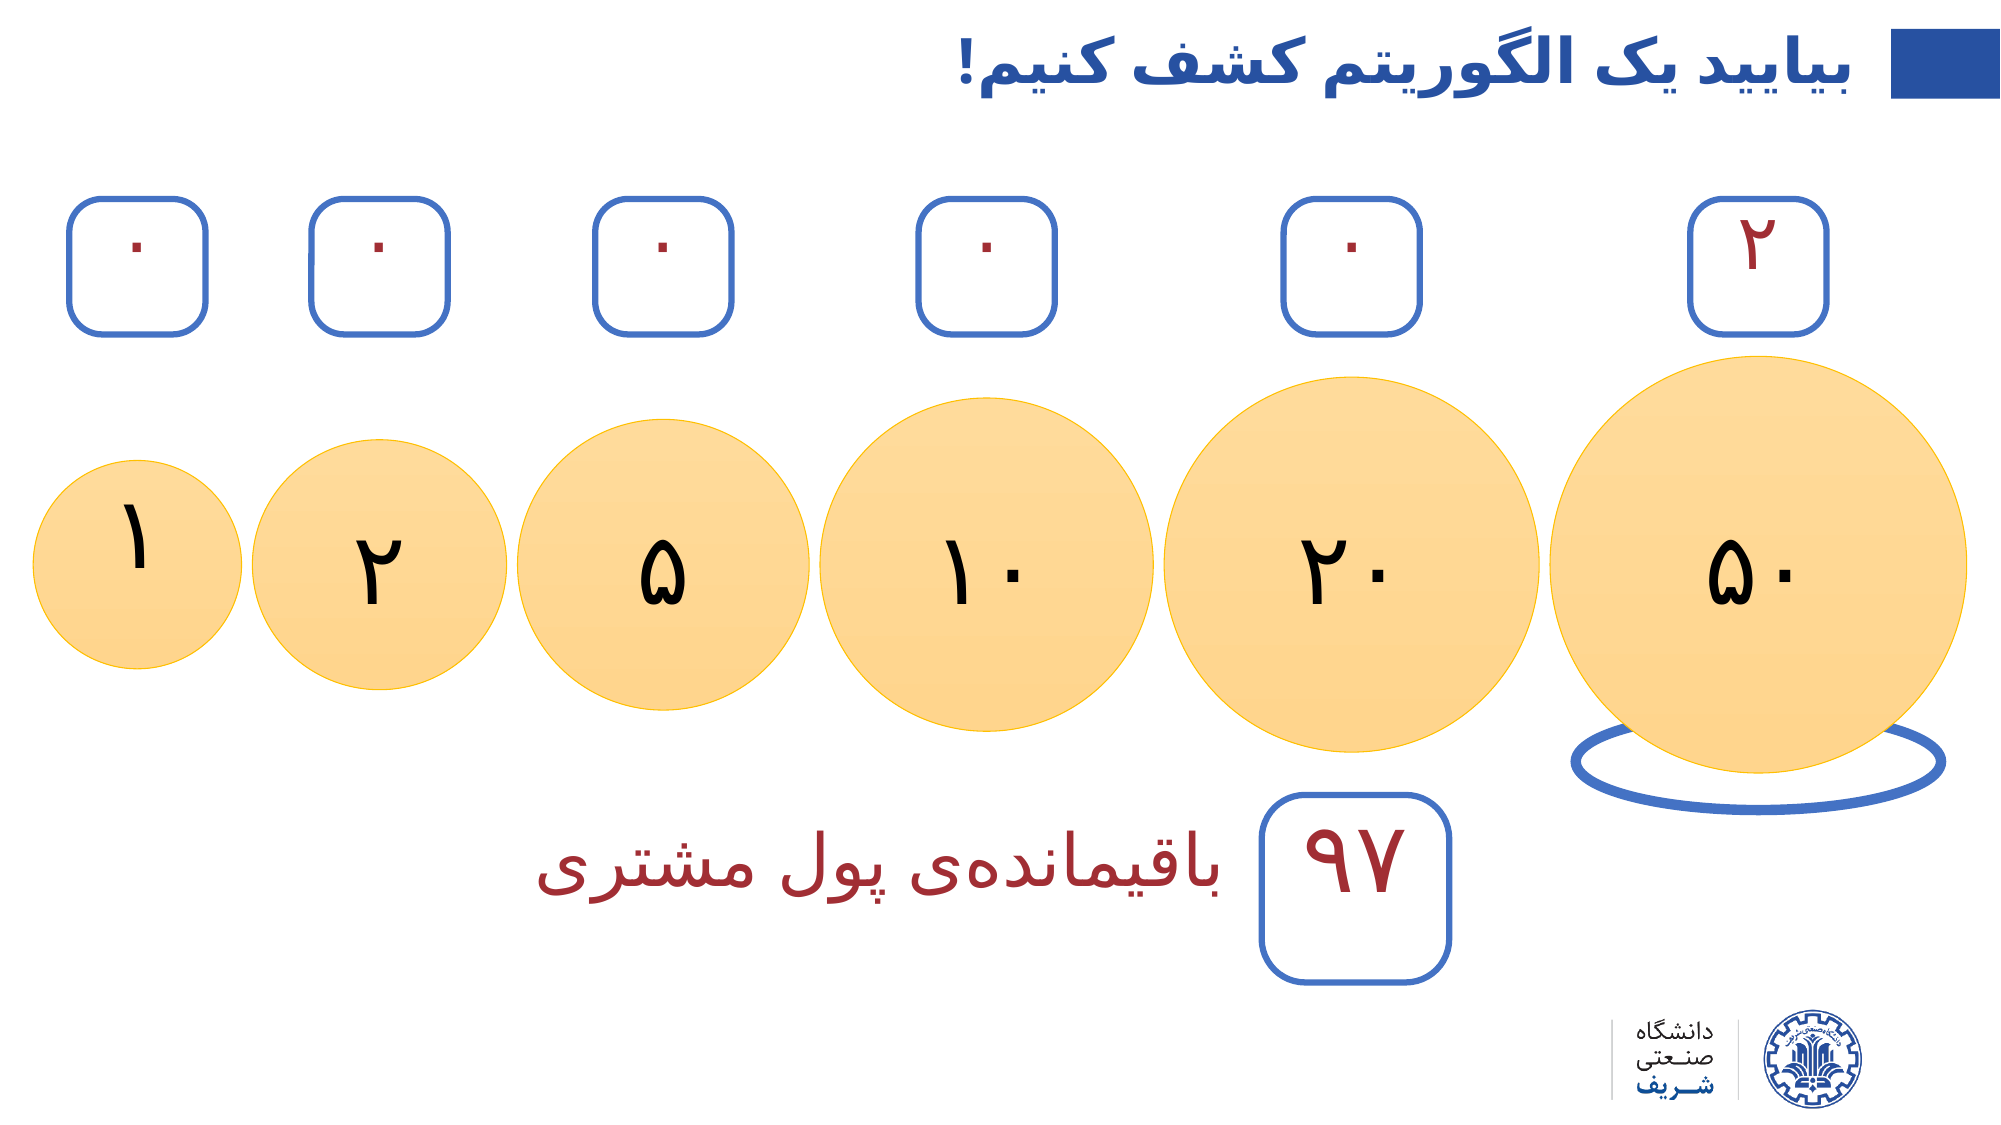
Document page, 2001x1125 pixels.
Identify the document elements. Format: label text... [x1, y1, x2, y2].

text_box ۰ [69, 198, 206, 335]
text_box ۰ [1283, 198, 1420, 335]
text_box ۱۰ [819, 397, 1154, 732]
text_box ۵۰ [1550, 356, 1967, 774]
text_box ۹۷ [1261, 794, 1450, 983]
text_box ۰ [595, 198, 732, 335]
text_box ۰ [311, 198, 448, 335]
text_box ۲۰ [1164, 377, 1540, 753]
text_box [1575, 727, 1942, 811]
text_box ۵ [517, 419, 810, 711]
text_box ۱ [33, 460, 242, 669]
text_box ۲ [252, 439, 507, 690]
list بیایید یک الگوریتم کشف کنیم! [136, 6, 1863, 121]
text_box ۰ [918, 198, 1055, 335]
list باقیمانده‌ی پول مشتری [520, 815, 1240, 962]
text_box ۲ [1690, 198, 1827, 335]
picture [1609, 1009, 1863, 1109]
